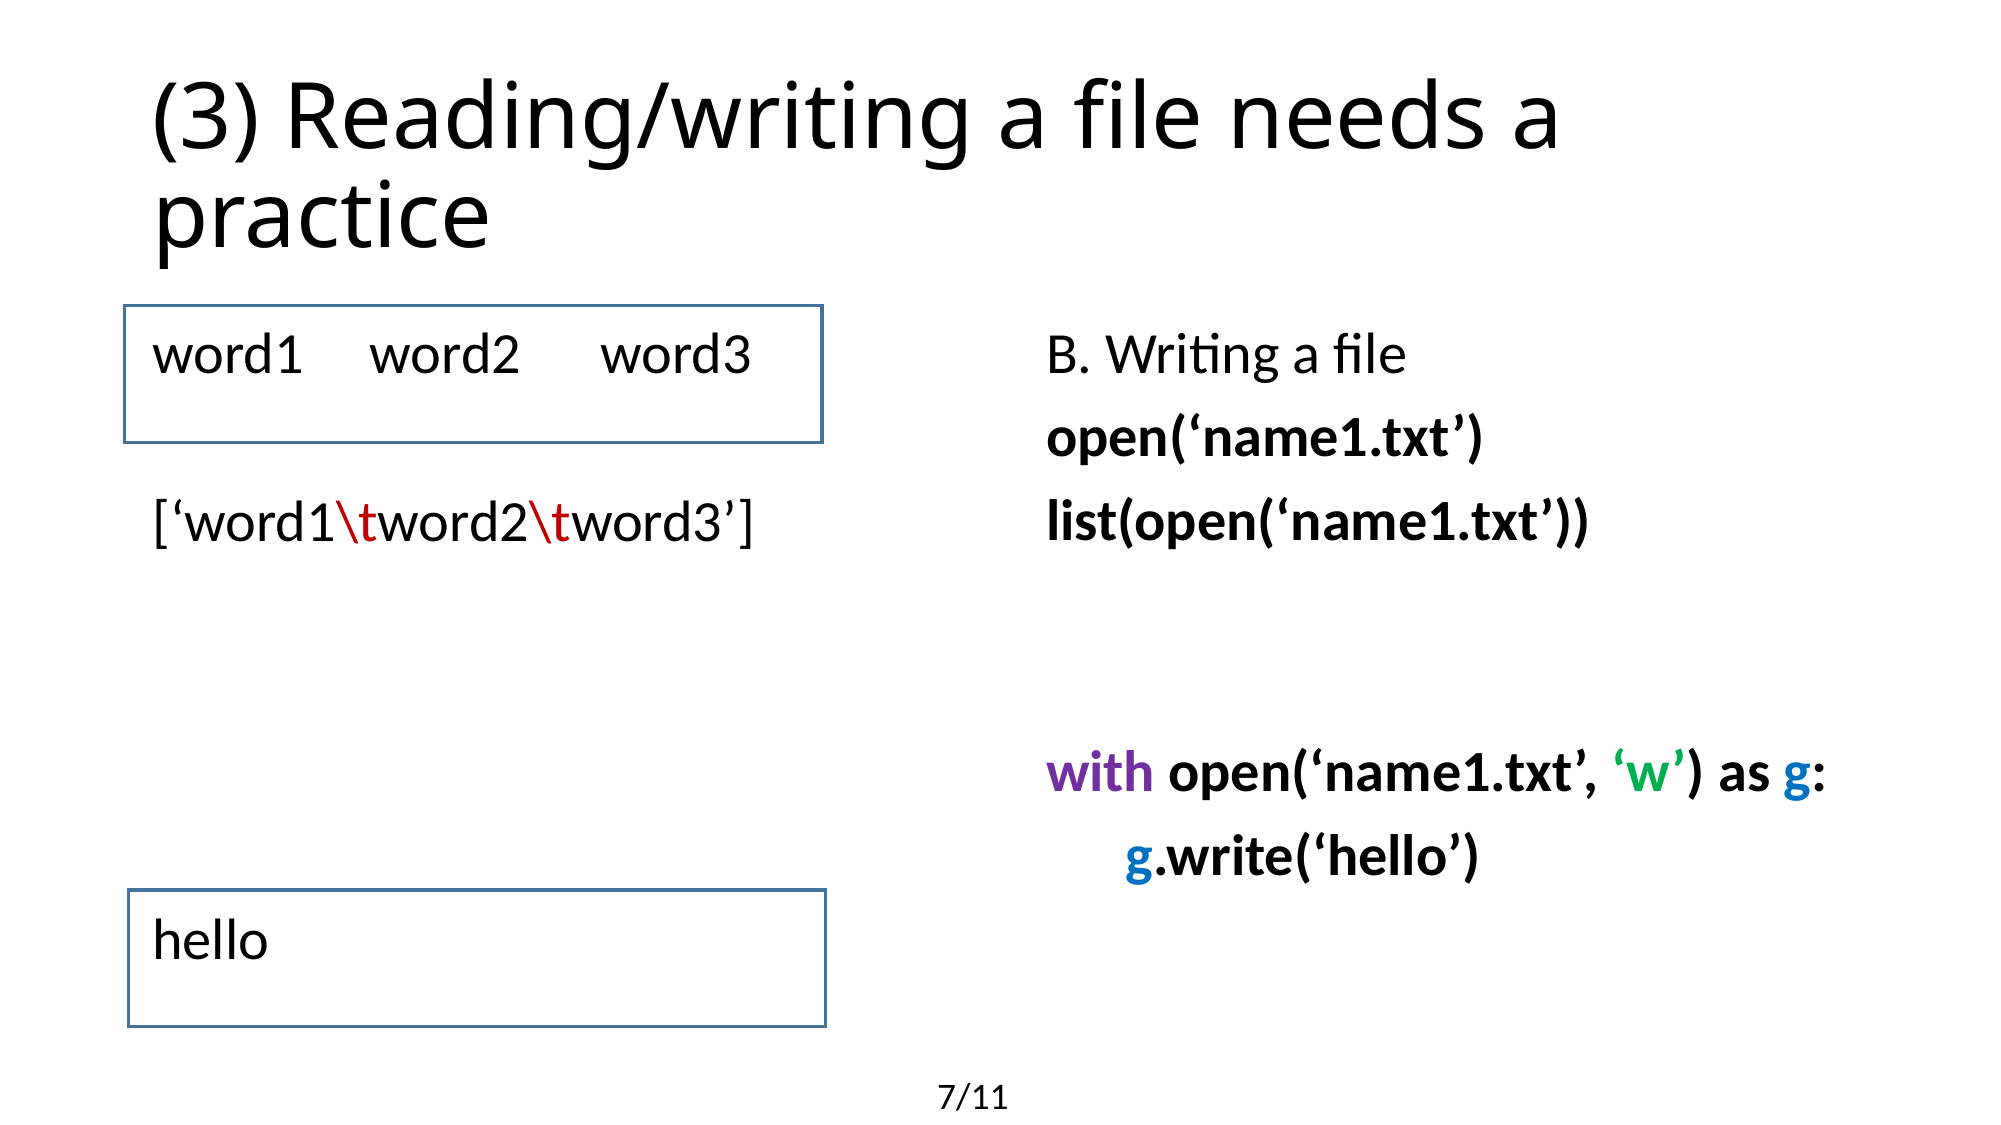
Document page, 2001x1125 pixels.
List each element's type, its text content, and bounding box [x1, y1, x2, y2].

text_box [127, 889, 827, 1027]
text_box word1 word2 word3 [‘word1\tword2\tword3’] hello [137, 315, 1197, 1030]
title (3) Reading/writing a file needs a practice [137, 59, 1863, 278]
text_box [124, 305, 823, 443]
list B. Writing a file open(‘name1.txt’) list(open(‘name1.txt’)) with open(‘name1.txt’, ‘w’) as g: g.write(‘hello’) [1197, 315, 2000, 1030]
text_box 7/11 [922, 1064, 1030, 1125]
